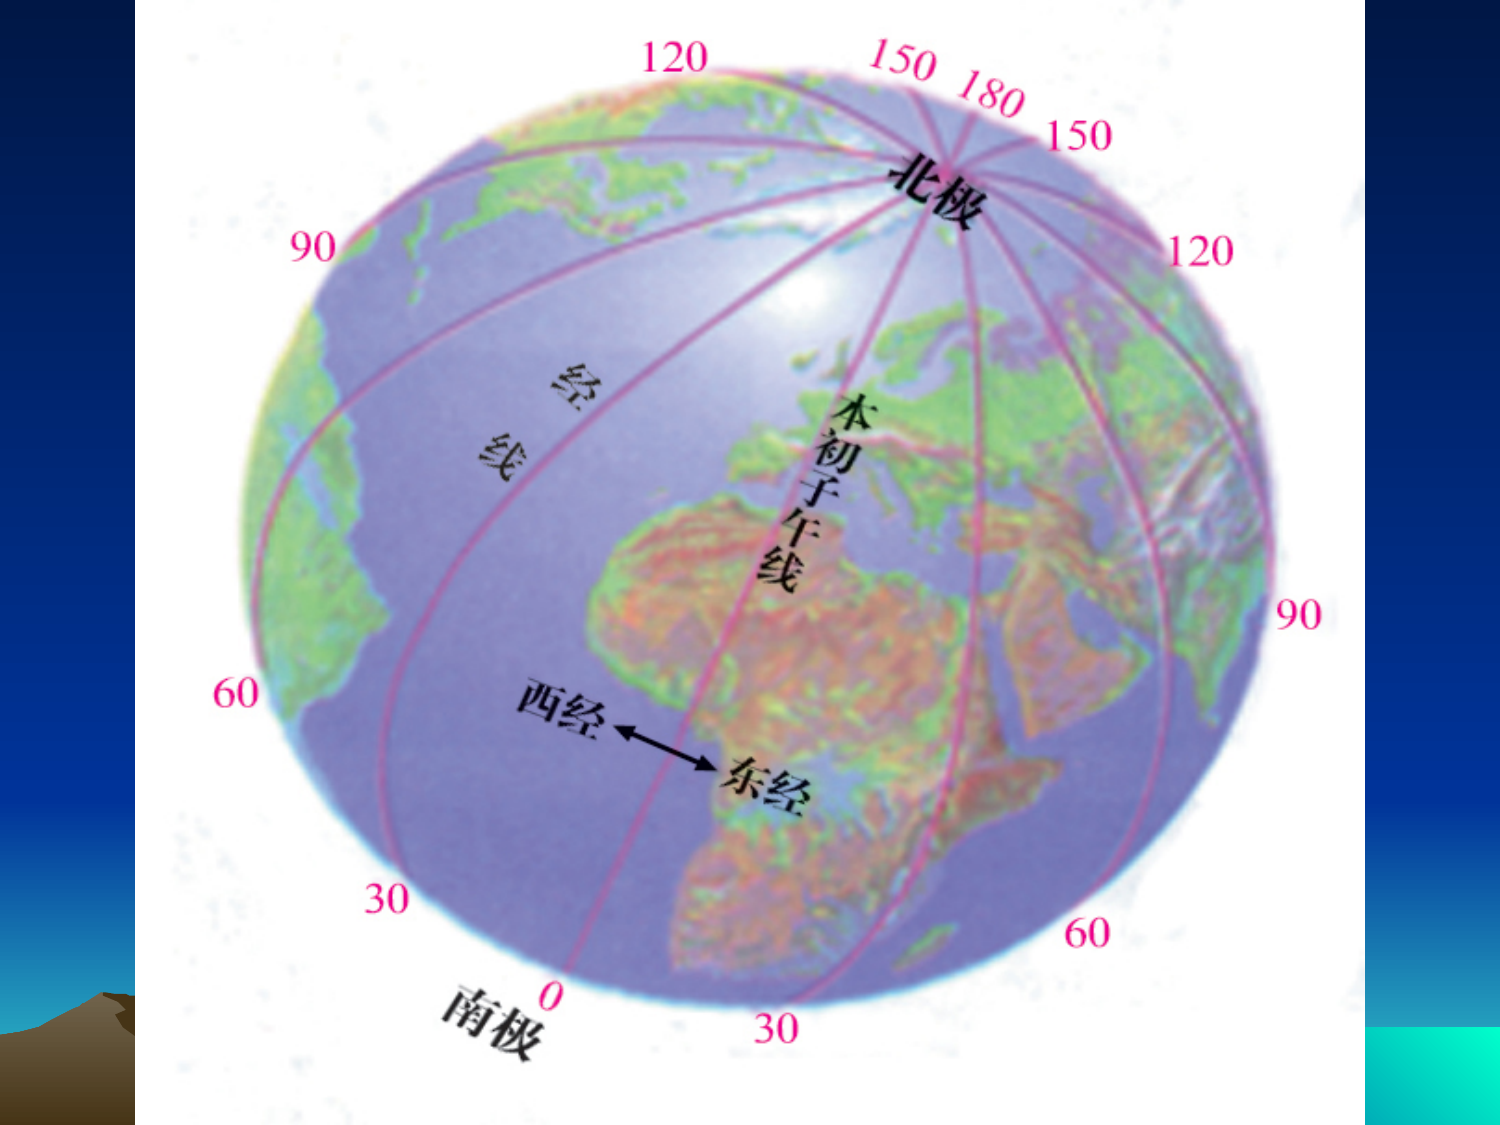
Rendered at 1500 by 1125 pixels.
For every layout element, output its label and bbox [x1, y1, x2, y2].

list [135, 0, 1365, 1125]
